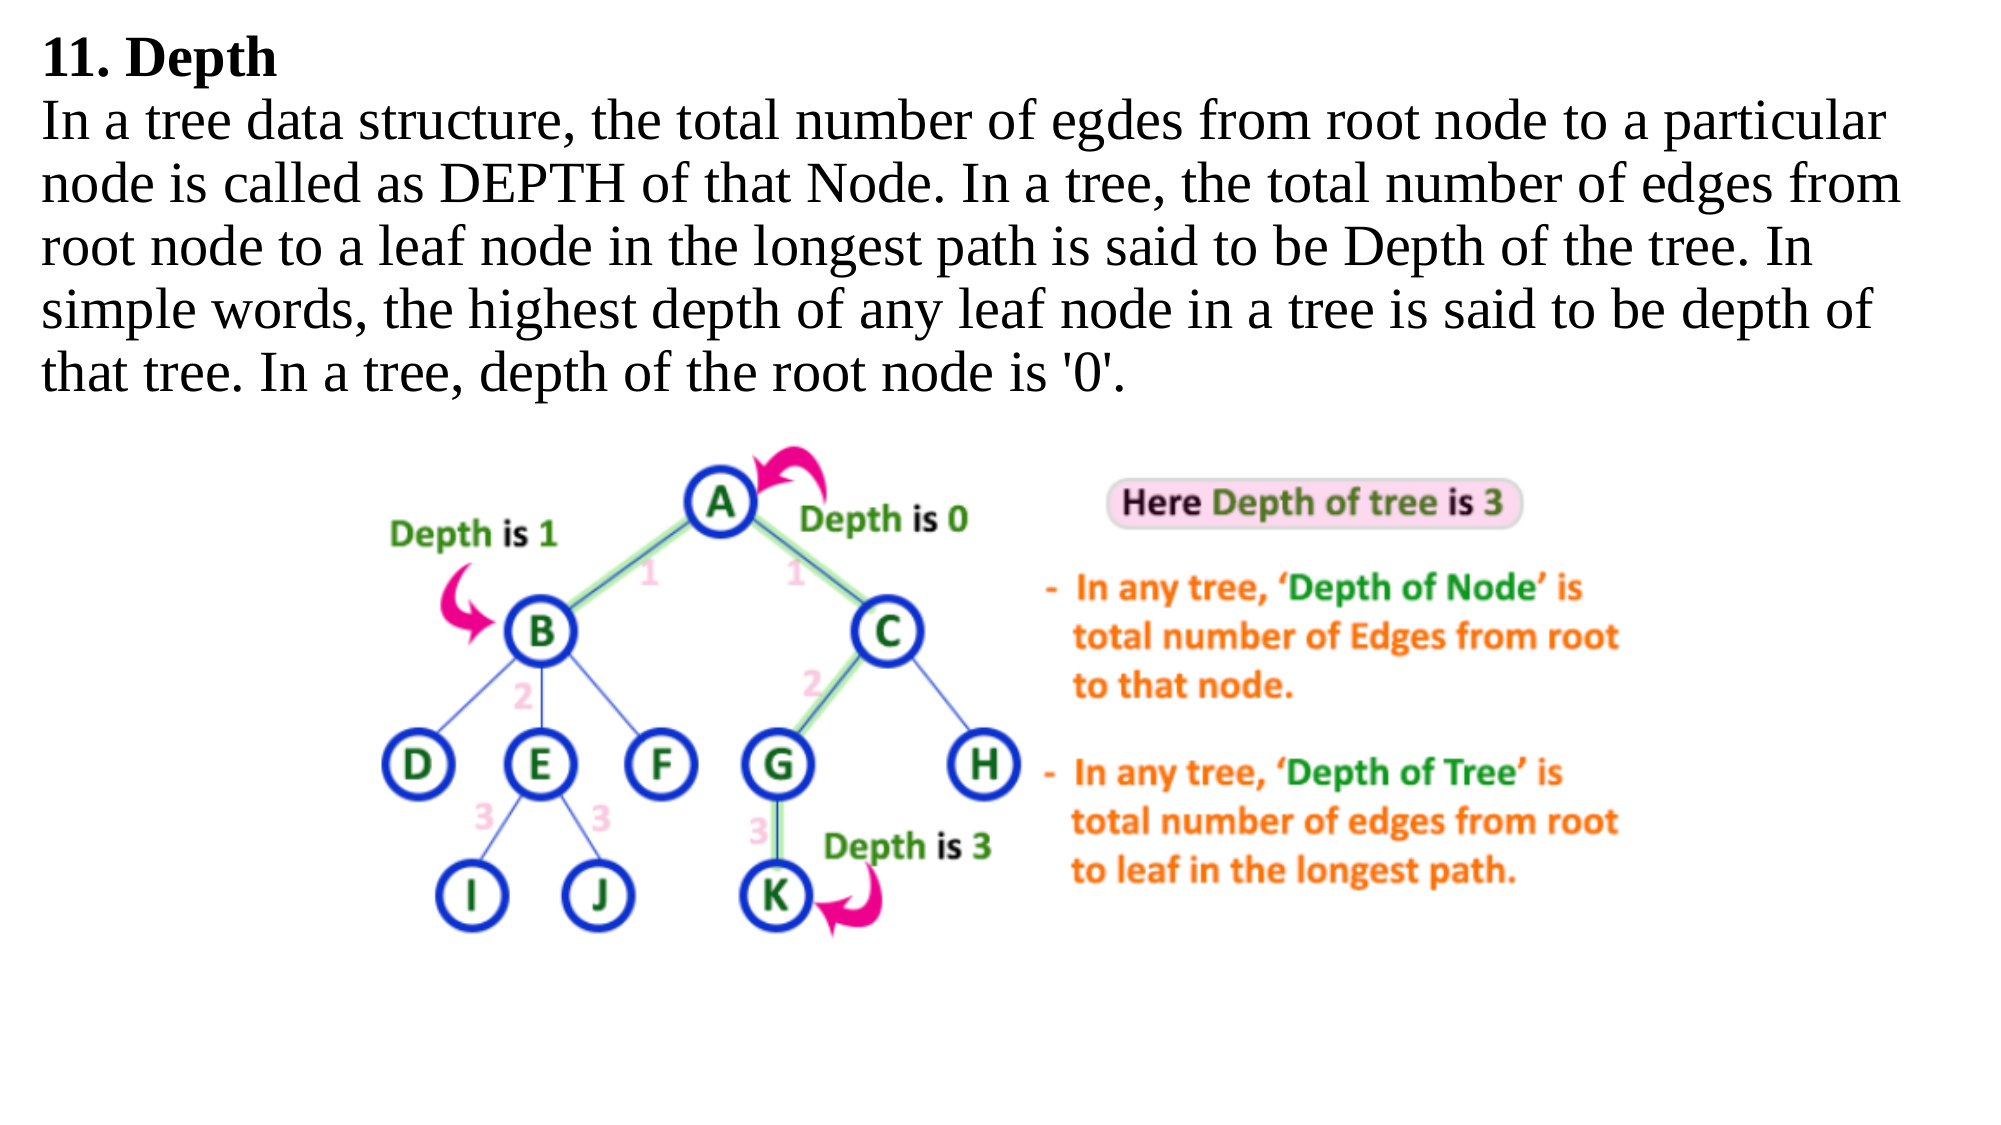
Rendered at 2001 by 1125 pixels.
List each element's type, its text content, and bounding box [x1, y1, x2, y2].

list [249, 424, 1720, 1038]
title 11. Depth In a tree data structure, the total number of egdes from root node to a particular node is called as DEPTH of that Node. In a tree, the total number of edges from root node to a leaf node in the longest path is said to be Depth of the tree. In simple words, the highest depth of any leaf node in a tree is said to be depth of that tree. In a tree, depth of the root node is '0'. [26, 156, 1974, 344]
